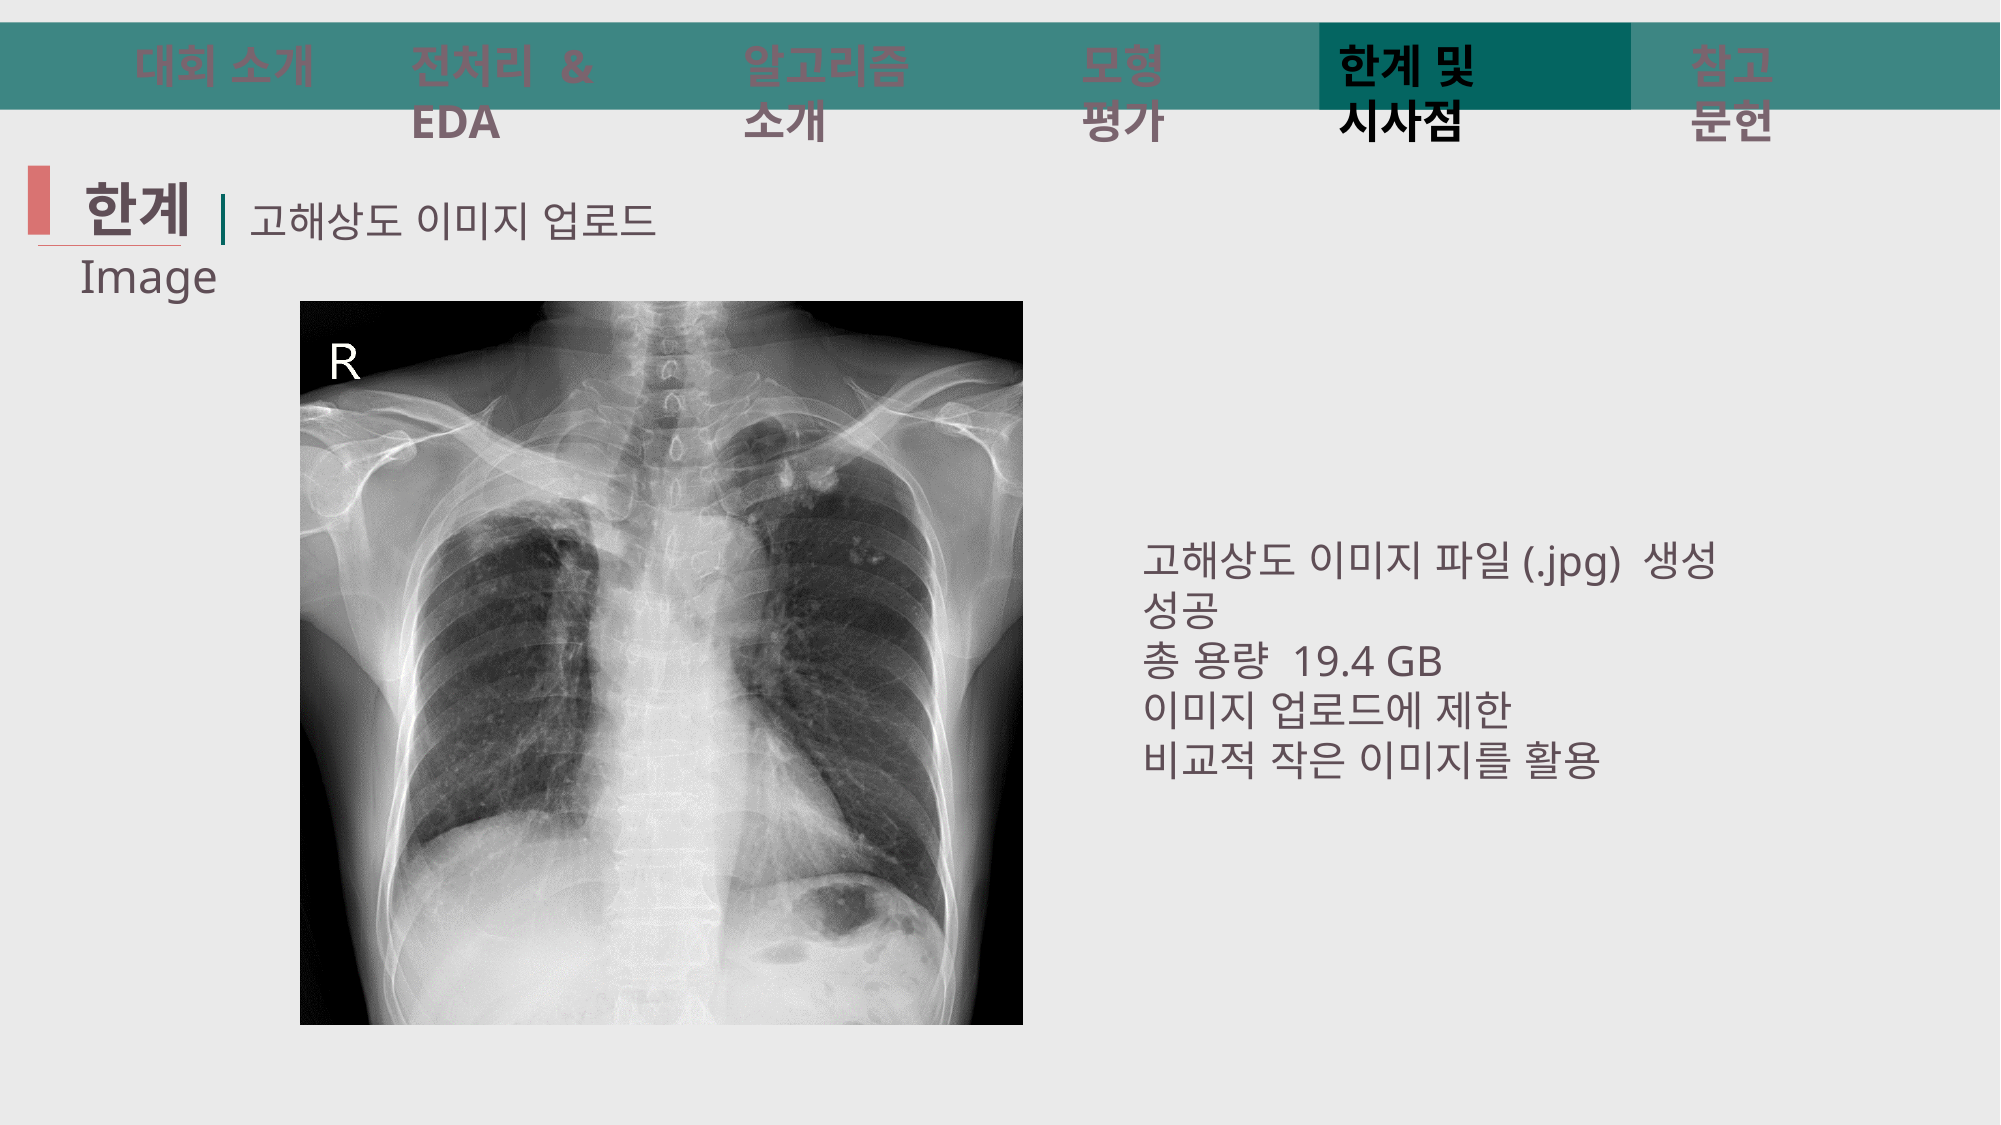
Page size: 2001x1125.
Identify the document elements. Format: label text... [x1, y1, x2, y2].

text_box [0, 22, 2000, 110]
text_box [222, 188, 1515, 255]
text_box 고해상도 이미지 파일(.jpg) 생성 성공 총 용량 19.4 GB 이미지 업로드에 제한 비교적 작은 이미지를 활용 [1128, 527, 1799, 792]
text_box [27, 157, 255, 362]
picture [300, 301, 1023, 1025]
